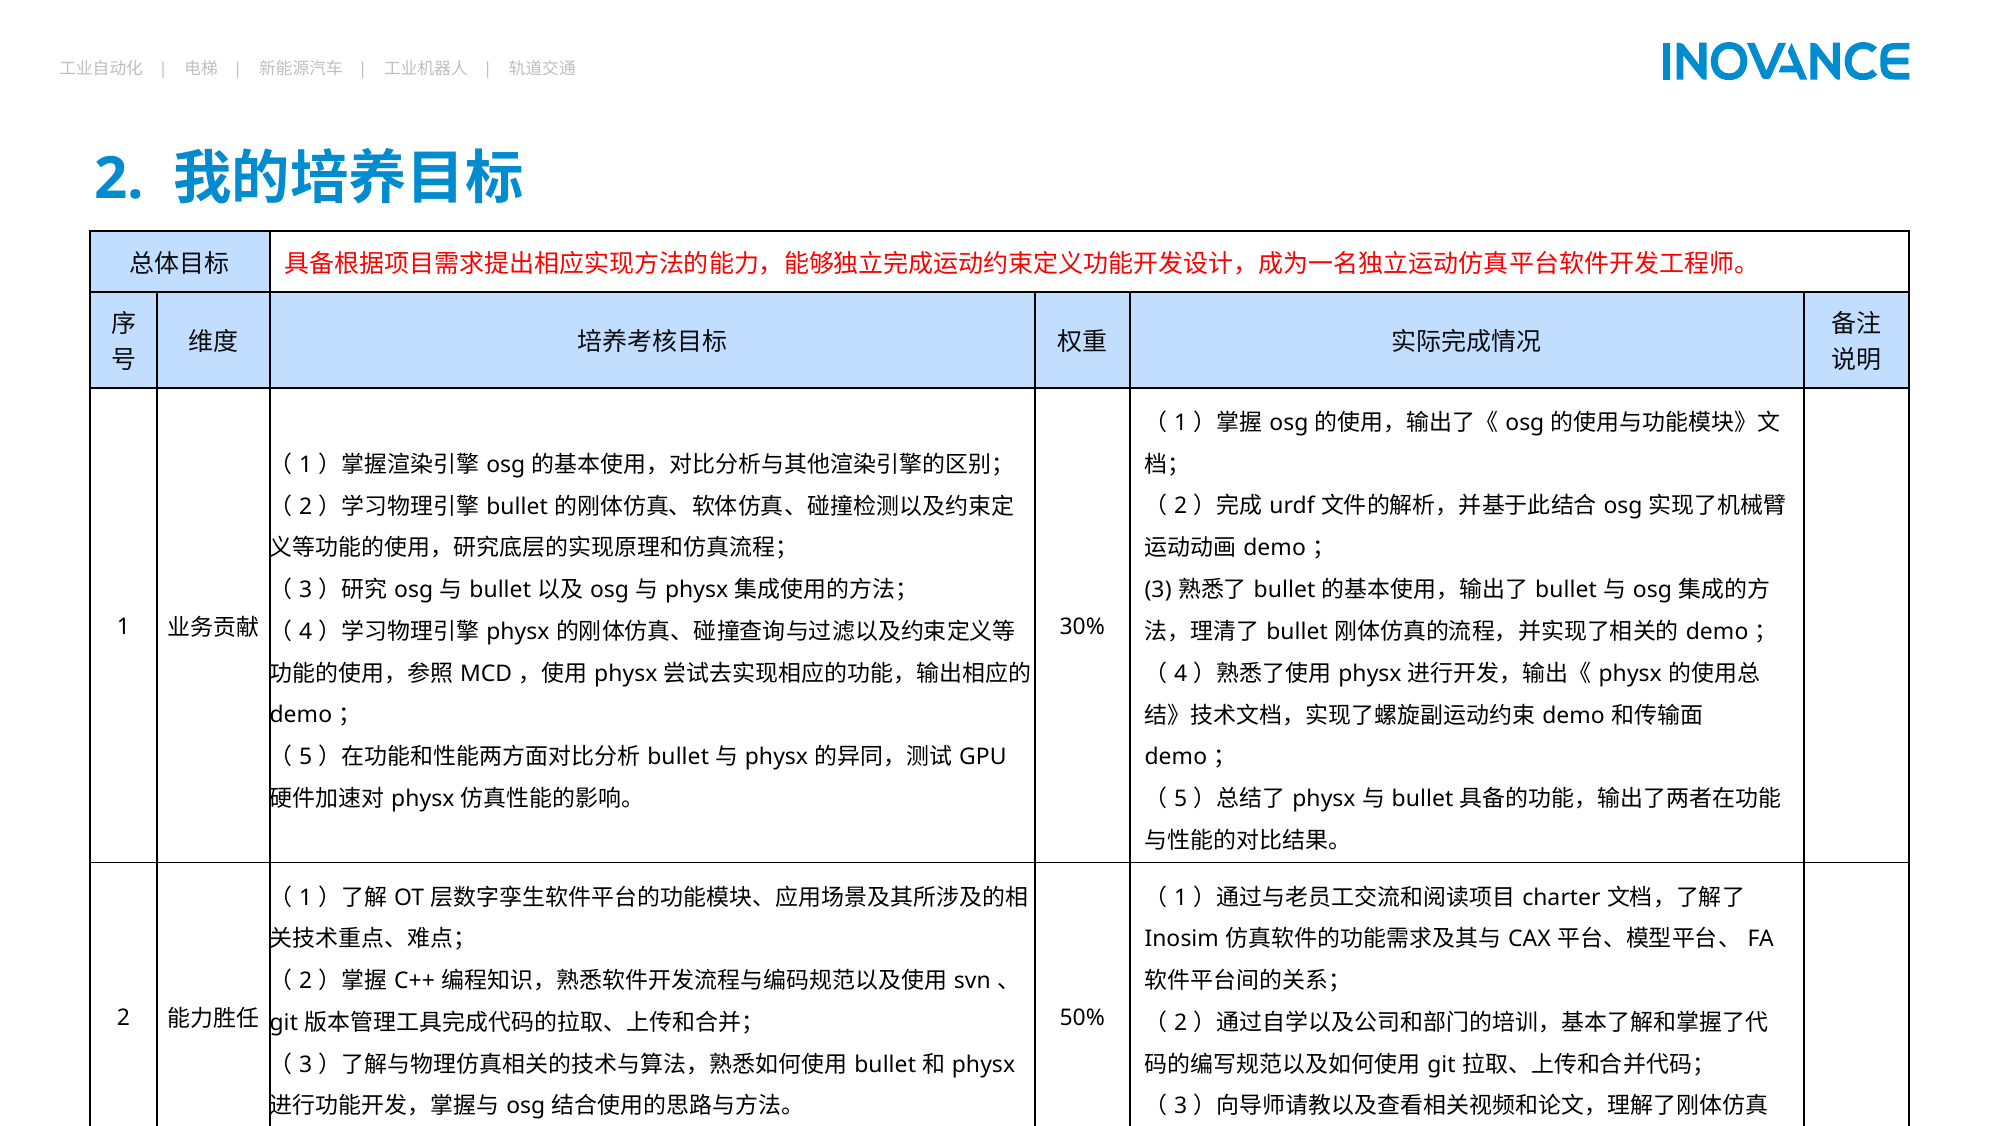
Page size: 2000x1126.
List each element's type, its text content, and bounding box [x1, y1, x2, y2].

table_header 具备根据项目需求提出相应实现方法的能力，能够独立完成运动约束定义功能开发设计，成为一名独立运动仿真平台软件开发工程师。 [271, 232, 1908, 291]
table_cell 能力胜任 [158, 863, 269, 1126]
table_cell 业务贡献 [158, 389, 269, 862]
table_cell [1805, 863, 1908, 1126]
table_cell （1）掌握渲染引擎osg的基本使用，对比分析与其他渲染引擎的区别； （2）学习物理引擎bullet的刚体仿真、软体仿真、碰撞检测以及约束定义等功能的使用，研究底层的实现原理和仿真流程； （3）研究osg与bullet以及osg与physx集成使用的方法； （4）学习物理引擎physx的刚体仿真、碰撞查询与过滤以及约束定义等功能的使用，参照MCD，使用physx尝试去实现相应的功能，输出相应的demo； （5）在功能和性能两方面对比分析bullet与physx的异同，测试GPU硬件加速对physx仿真性能的影响。 [271, 389, 1034, 862]
table_cell 序号 [91, 293, 156, 387]
table_cell 实际完成情况 [1131, 293, 1803, 387]
table_cell 2 [91, 863, 156, 1126]
table_cell （1）通过与老员工交流和阅读项目charter文档，了解了Inosim仿真软件的功能需求及其与CAX平台、模型平台、FA软件平台间的关系； （2）通过自学以及公司和部门的培训，基本了解和掌握了代码的编写规范以及如何使用git拉取、上传和合并代码； （3）向导师请教以及查看相关视频和论文，理解了刚体仿真的基本流程和相关的算法，并向组员做了一次分享讲座。 [1131, 863, 1803, 1126]
table_cell 权重 [1036, 293, 1129, 387]
table_header 总体目标 [91, 232, 269, 291]
table_cell 维度 [158, 293, 269, 387]
table_cell 培养考核目标 [271, 293, 1034, 387]
table_cell 50% [1036, 863, 1129, 1126]
table_cell 30% [1036, 389, 1129, 862]
table_cell （1）了解OT层数字孪生软件平台的功能模块、应用场景及其所涉及的相关技术重点、难点； （2）掌握C++编程知识，熟悉软件开发流程与编码规范以及使用svn、git版本管理工具完成代码的拉取、上传和合并； （3）了解与物理仿真相关的技术与算法，熟悉如何使用bullet和physx进行功能开发，掌握与osg结合使用的思路与方法。 [271, 863, 1034, 1126]
table_cell [1805, 389, 1908, 862]
title 2. 我的培养目标 [89, 121, 1109, 229]
table_cell （1）掌握osg的使用，输出了《osg的使用与功能模块》文档； （2）完成urdf文件的解析，并基于此结合osg实现了机械臂运动动画demo； (3)熟悉了bullet的基本使用，输出了bullet与osg集成的方法，理清了bullet刚体仿真的流程，并实现了相关的demo； （4）熟悉了使用physx进行开发，输出《physx的使用总结》技术文档，实现了螺旋副运动约束demo和传输面demo； （5）总结了physx与bullet具备的功能，输出了两者在功能与性能的对比结果。 [1131, 389, 1803, 862]
table_cell 1 [91, 389, 156, 862]
table_cell 备注说明 [1805, 293, 1908, 387]
